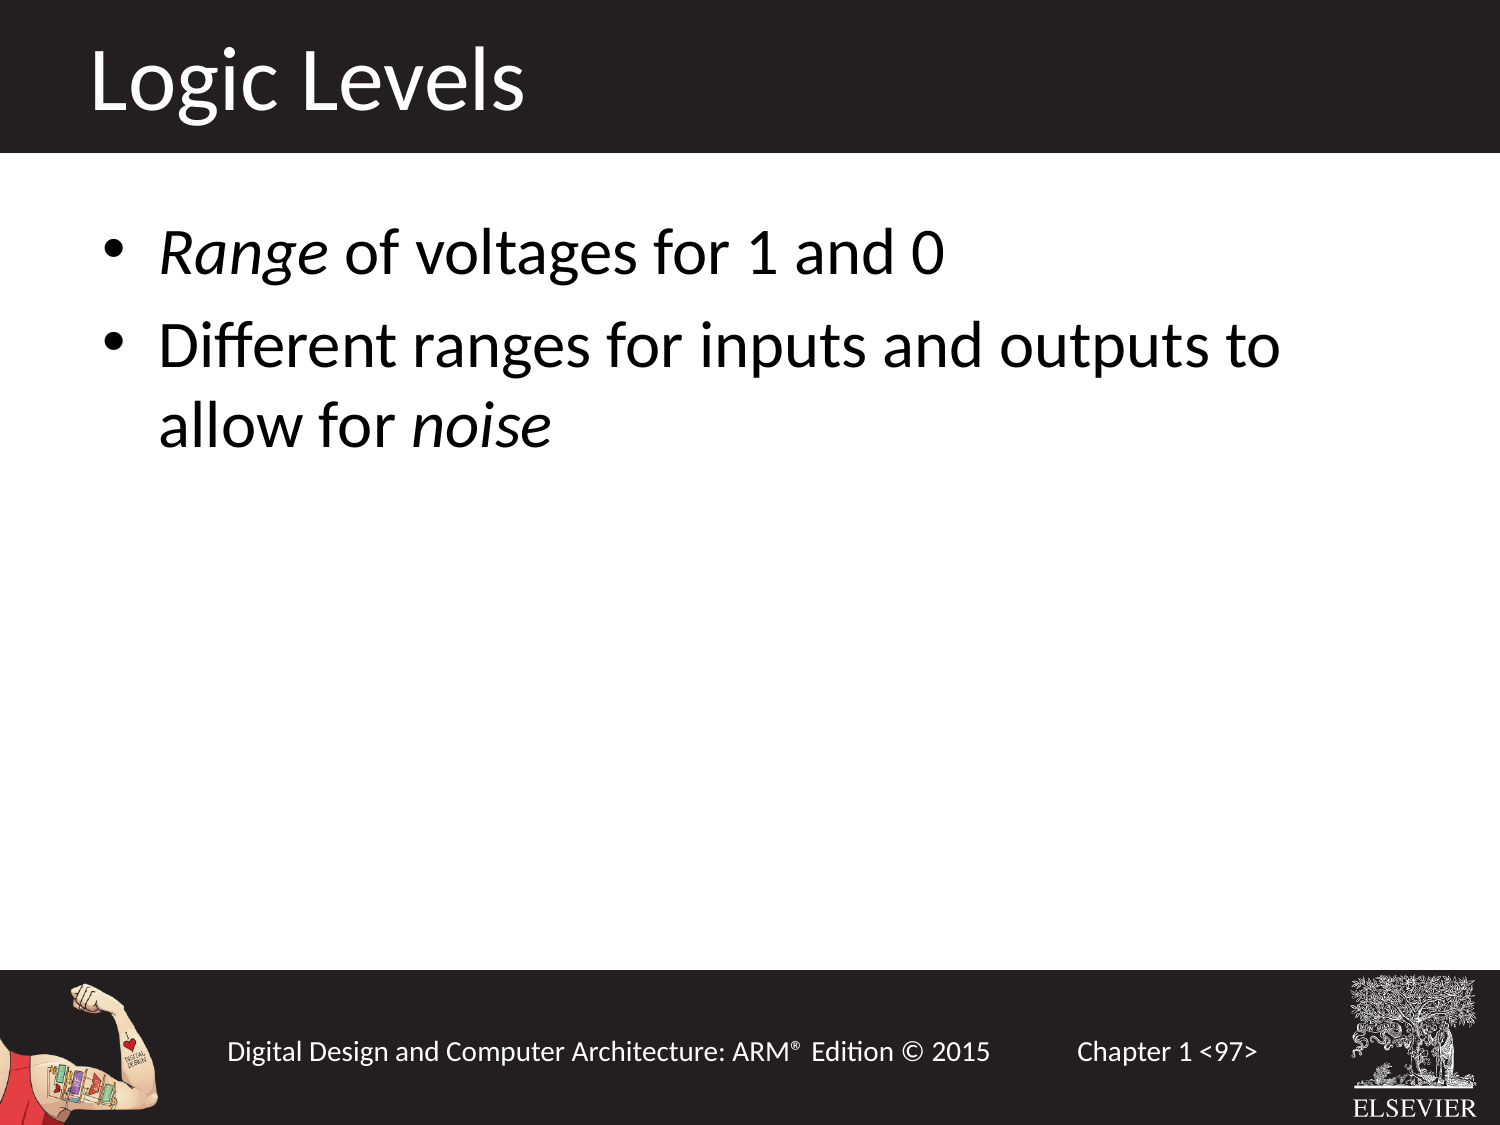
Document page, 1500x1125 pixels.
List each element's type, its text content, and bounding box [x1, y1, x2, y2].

picture [0, 979, 163, 1125]
text_box Logic Levels [75, 11, 1375, 136]
picture [1350, 974, 1477, 1117]
list Range of voltages for 1 and 0 Different ranges for inputs and outputs to allow for noise [87, 200, 1313, 1013]
